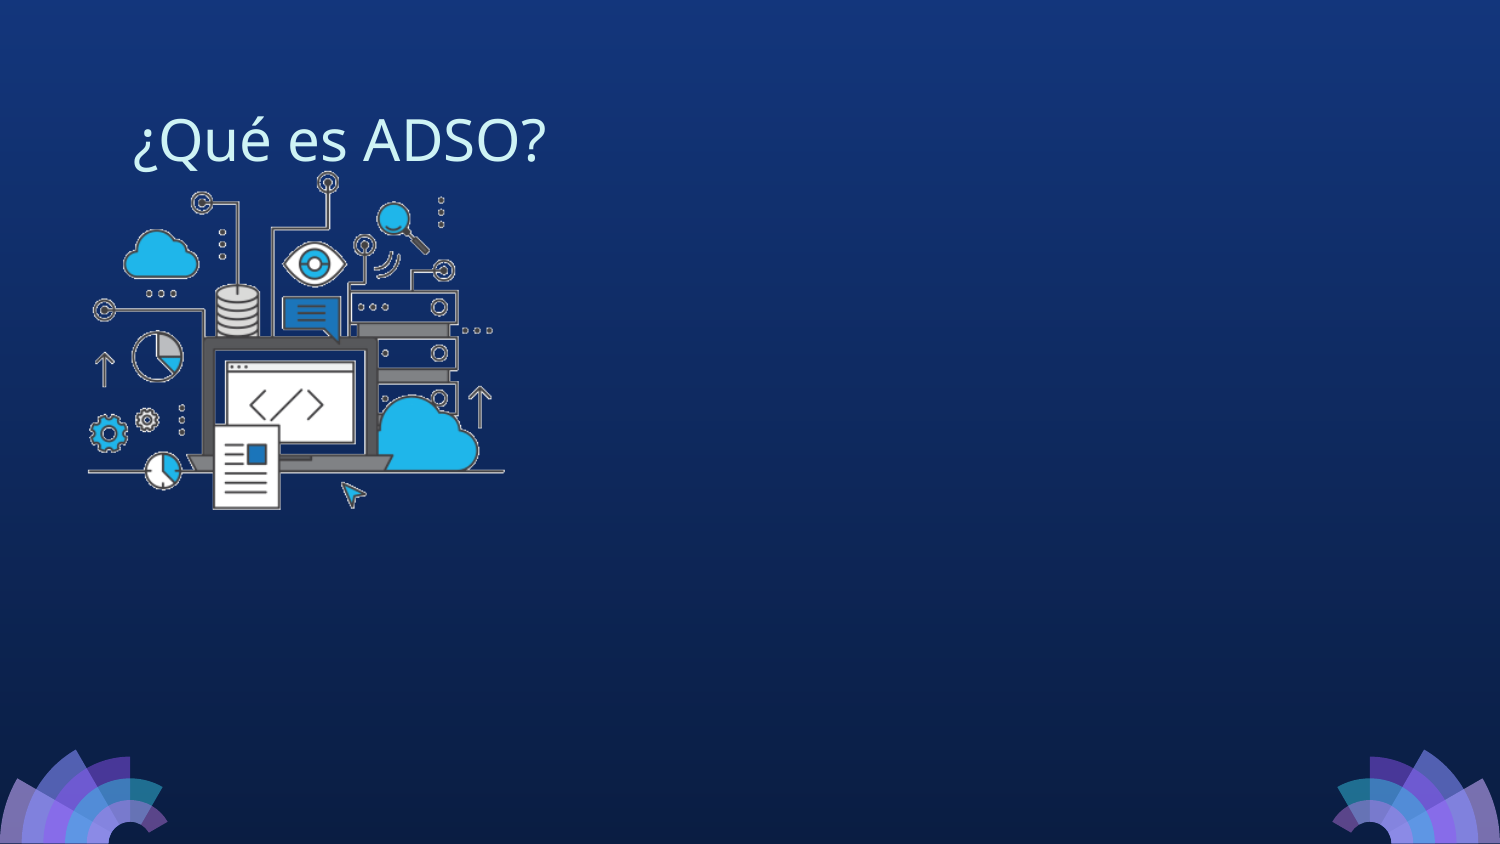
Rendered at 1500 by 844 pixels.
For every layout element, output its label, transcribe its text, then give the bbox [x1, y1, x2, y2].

picture [35, 154, 557, 527]
title ¿Qué es ADSO? [118, 88, 1382, 183]
